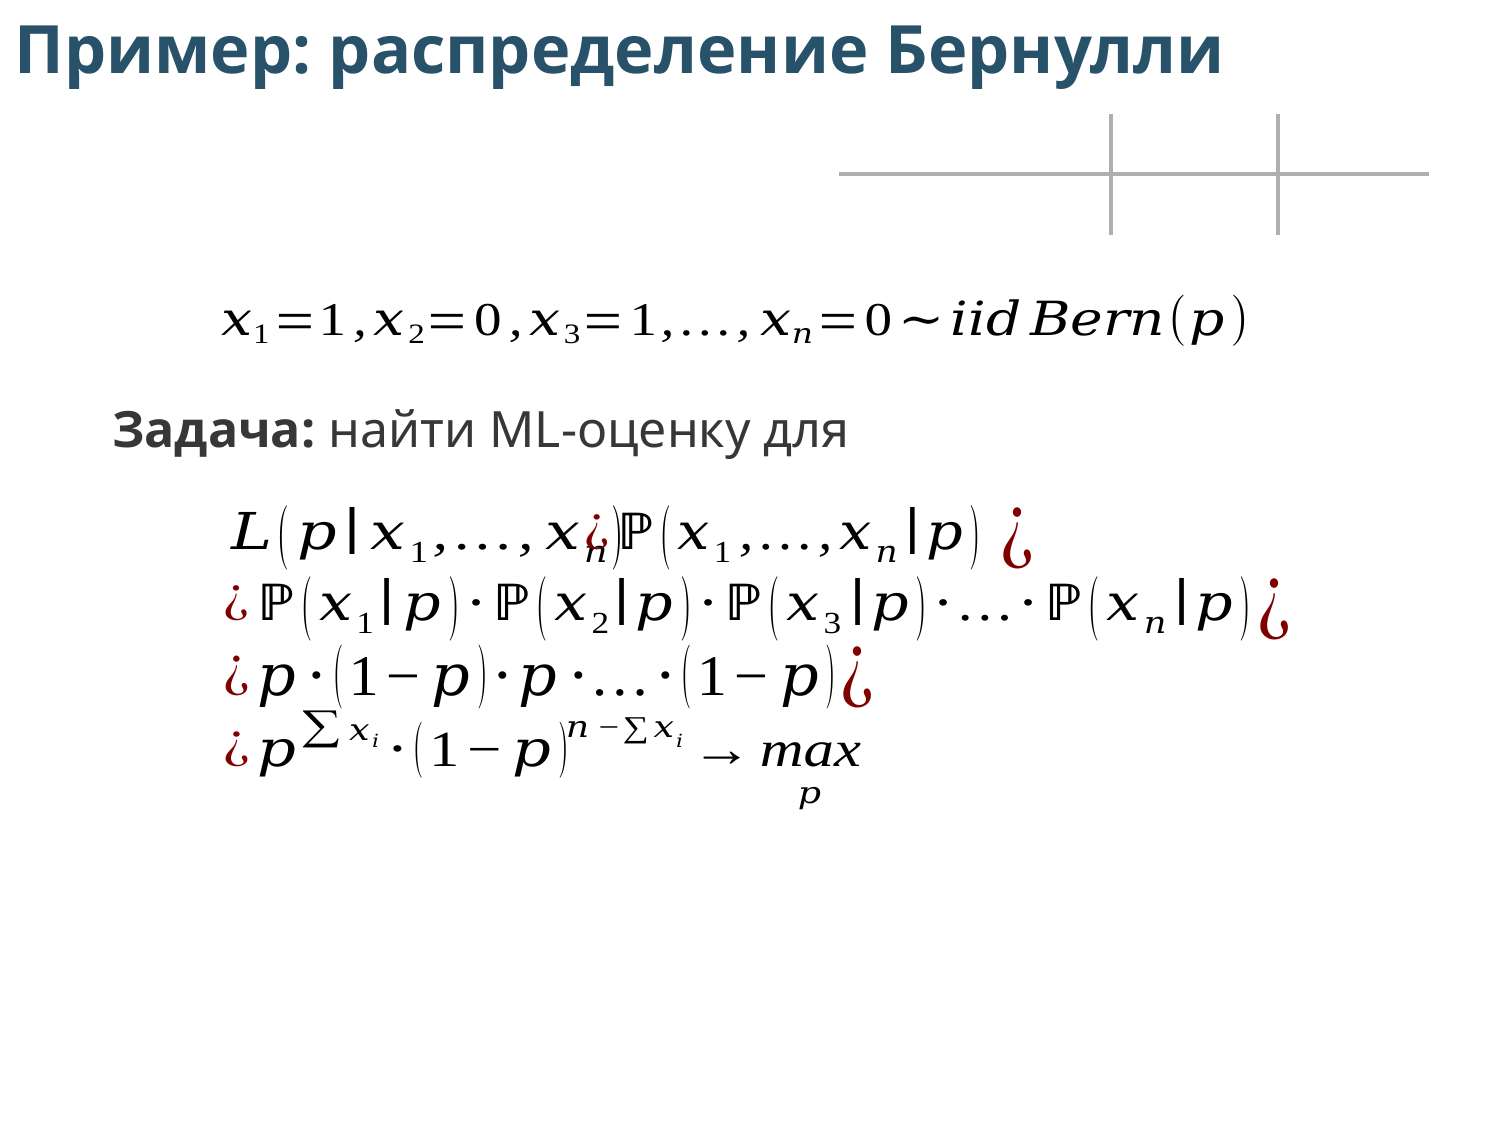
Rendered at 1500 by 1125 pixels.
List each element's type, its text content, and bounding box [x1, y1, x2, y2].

text_box Пример: распределение Бернулли [0, 0, 1500, 96]
